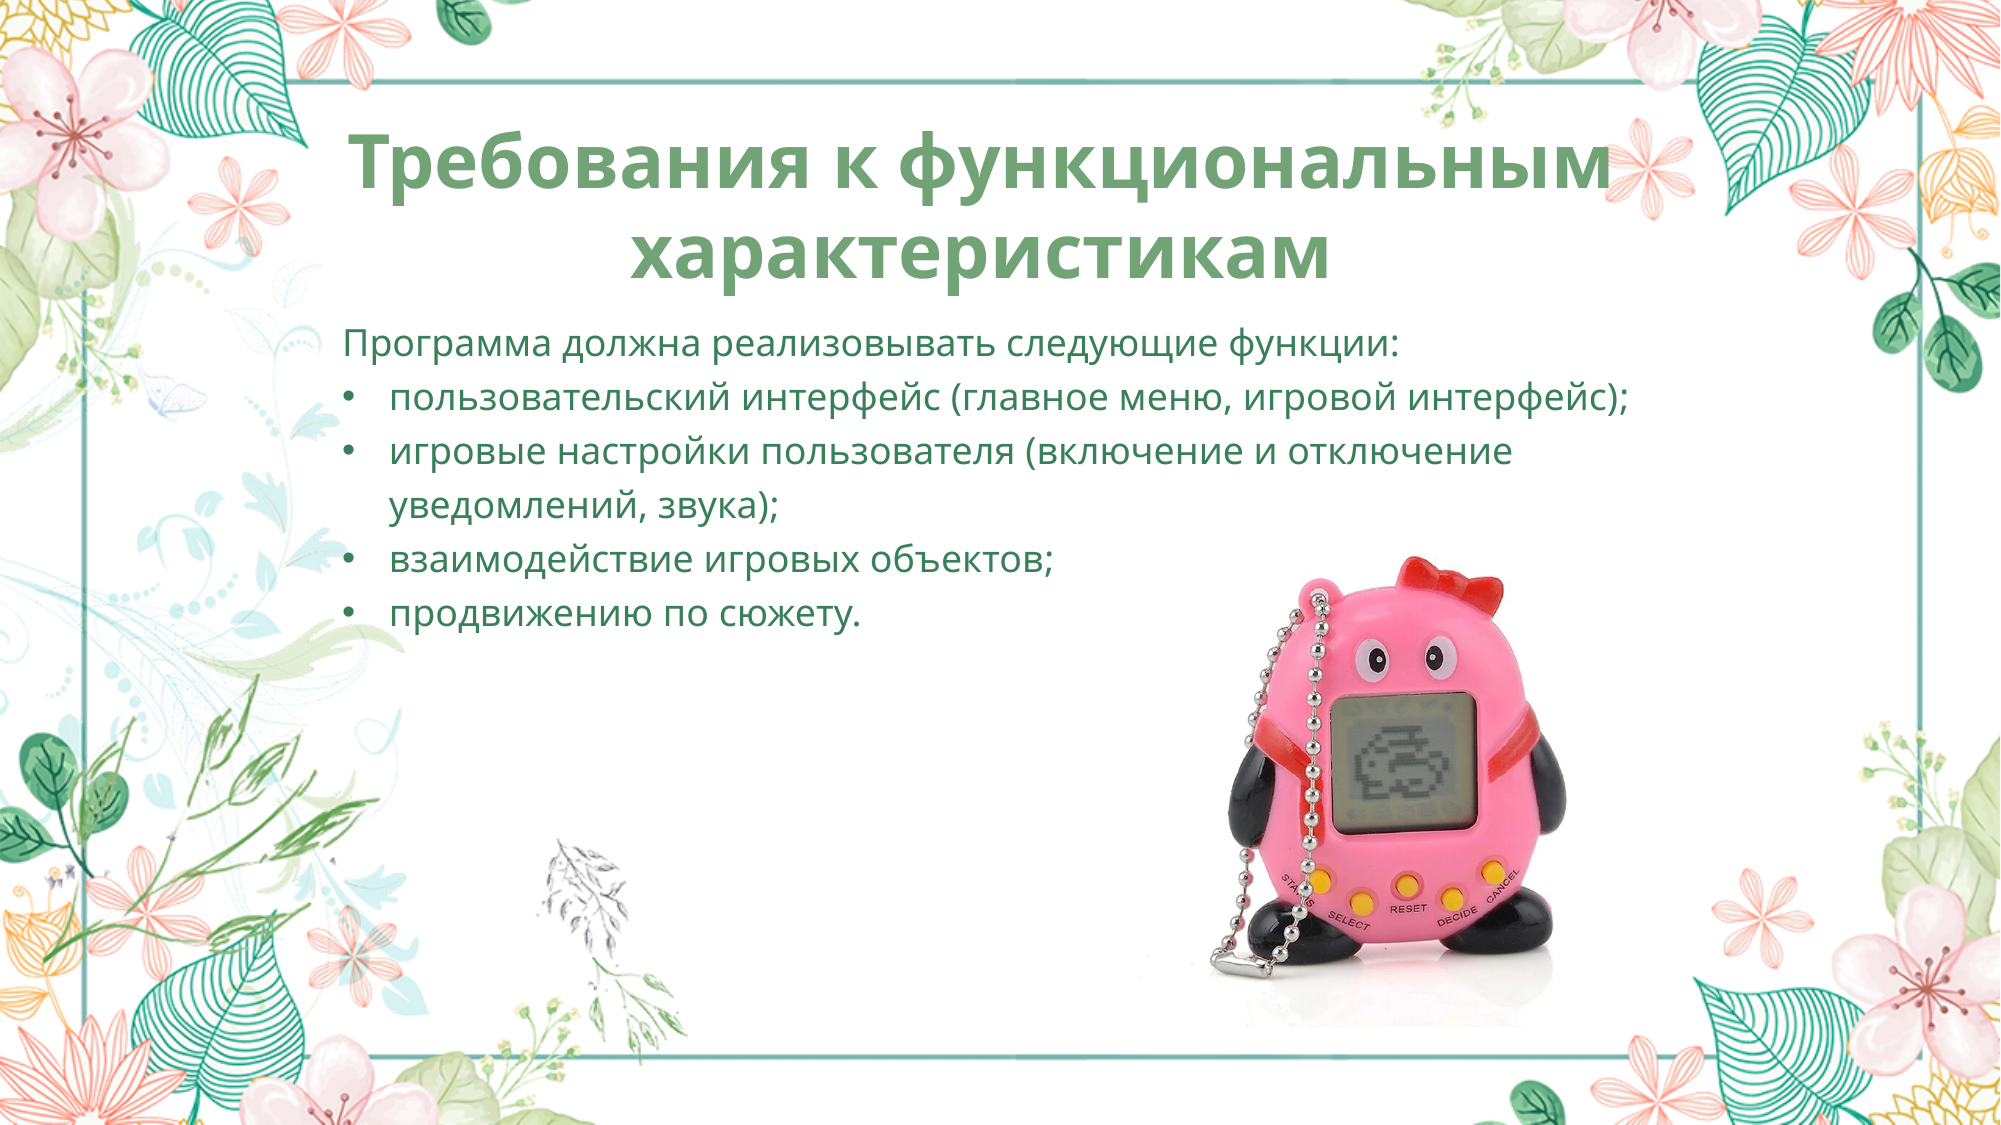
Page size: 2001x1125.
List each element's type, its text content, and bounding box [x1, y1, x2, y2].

text_box Требования к функциональным характеристикам [327, 106, 1636, 301]
picture [0, 0, 2001, 1125]
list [1124, 519, 1636, 1031]
text_box Программа должна реализовывать следующие функции: пользовательский интерфейс (главное меню, игровой интерфейс); игровые настройки пользователя (включение и отключение уведомлений, звука); взаимодействие игровых объектов; продвижению по сюжету. [327, 302, 1655, 818]
